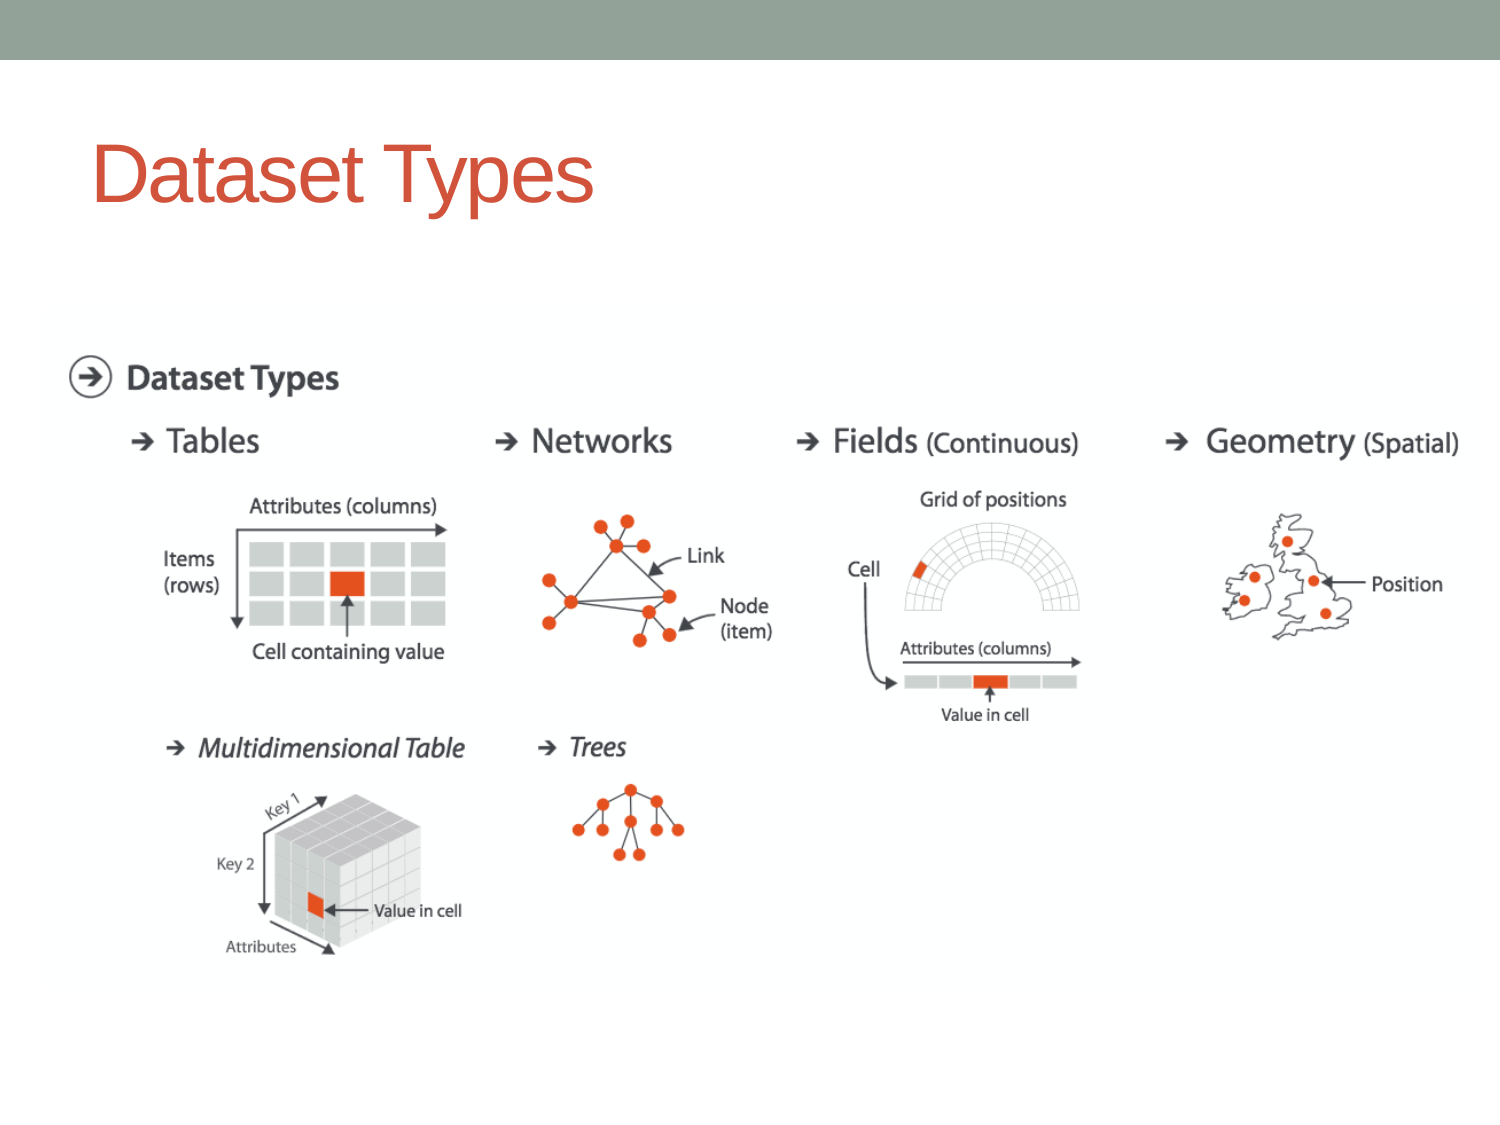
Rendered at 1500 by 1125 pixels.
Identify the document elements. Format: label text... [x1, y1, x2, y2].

picture [44, 305, 1482, 989]
title Dataset Types [75, 87, 1425, 250]
